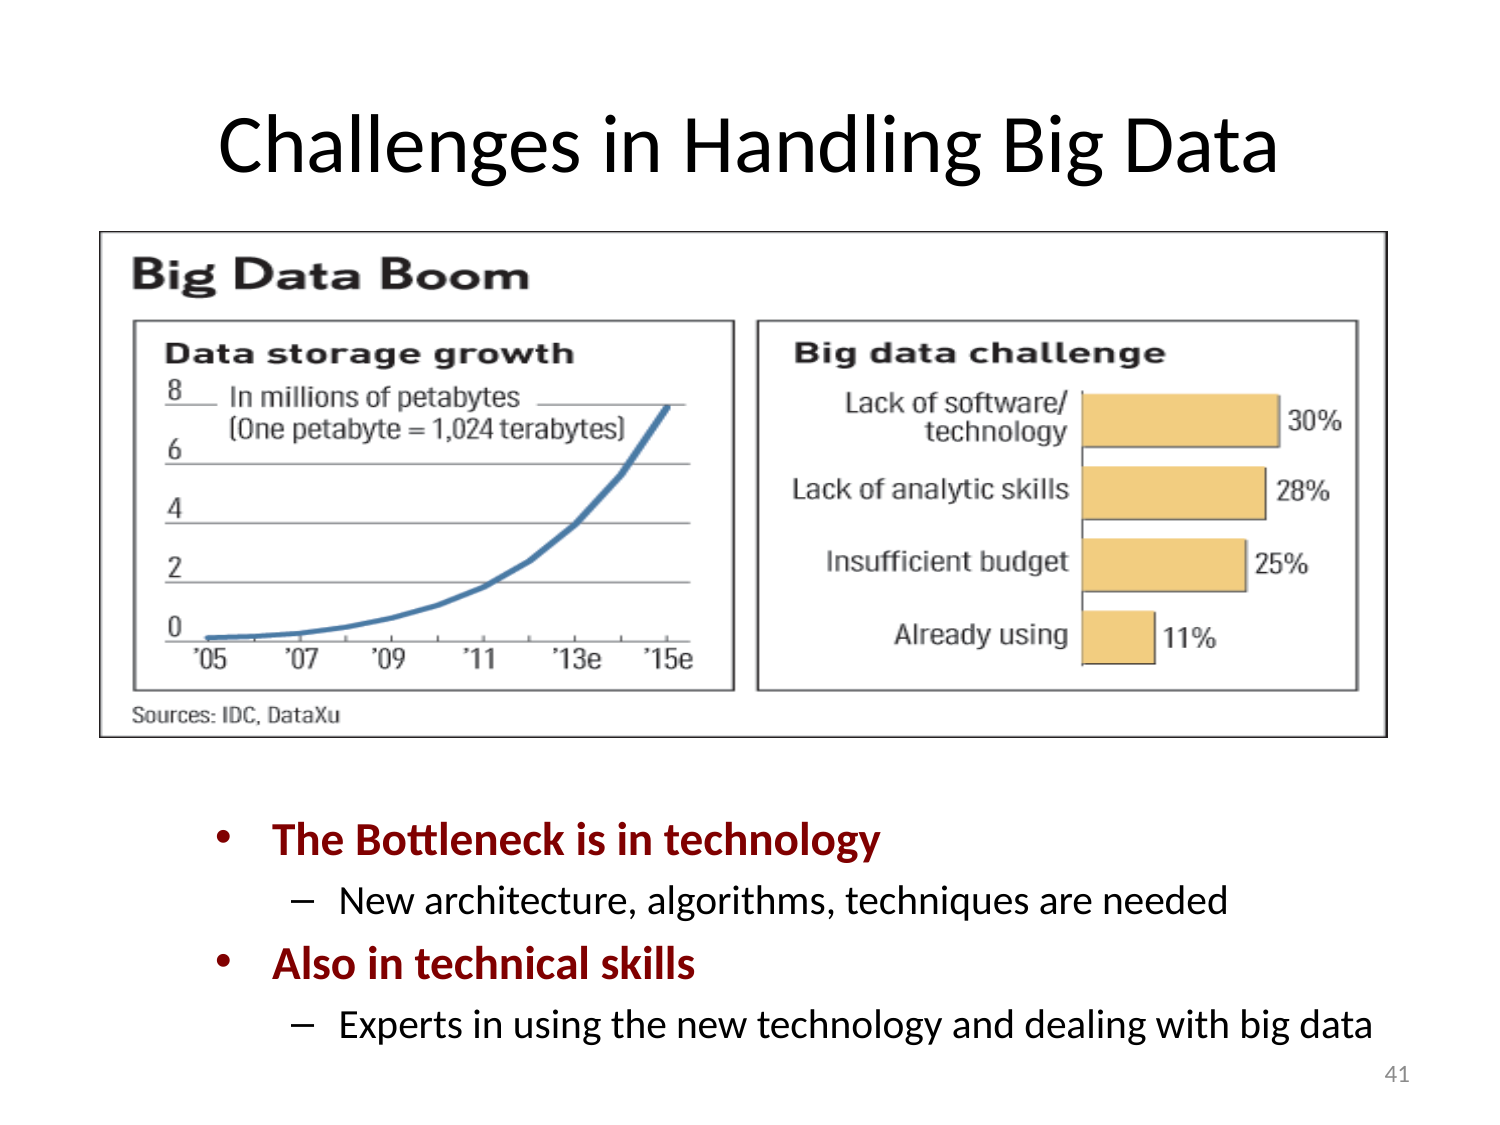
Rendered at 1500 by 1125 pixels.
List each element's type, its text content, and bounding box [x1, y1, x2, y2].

list The Bottleneck is in technology New architecture, algorithms, techniques are needed Also in technical skills Experts in using the new technology and dealing with big data [200, 800, 1405, 1072]
picture [99, 231, 1388, 739]
slide_number 41 [1074, 1042, 1425, 1103]
title Challenges in Handling Big Data [75, 45, 1425, 233]
